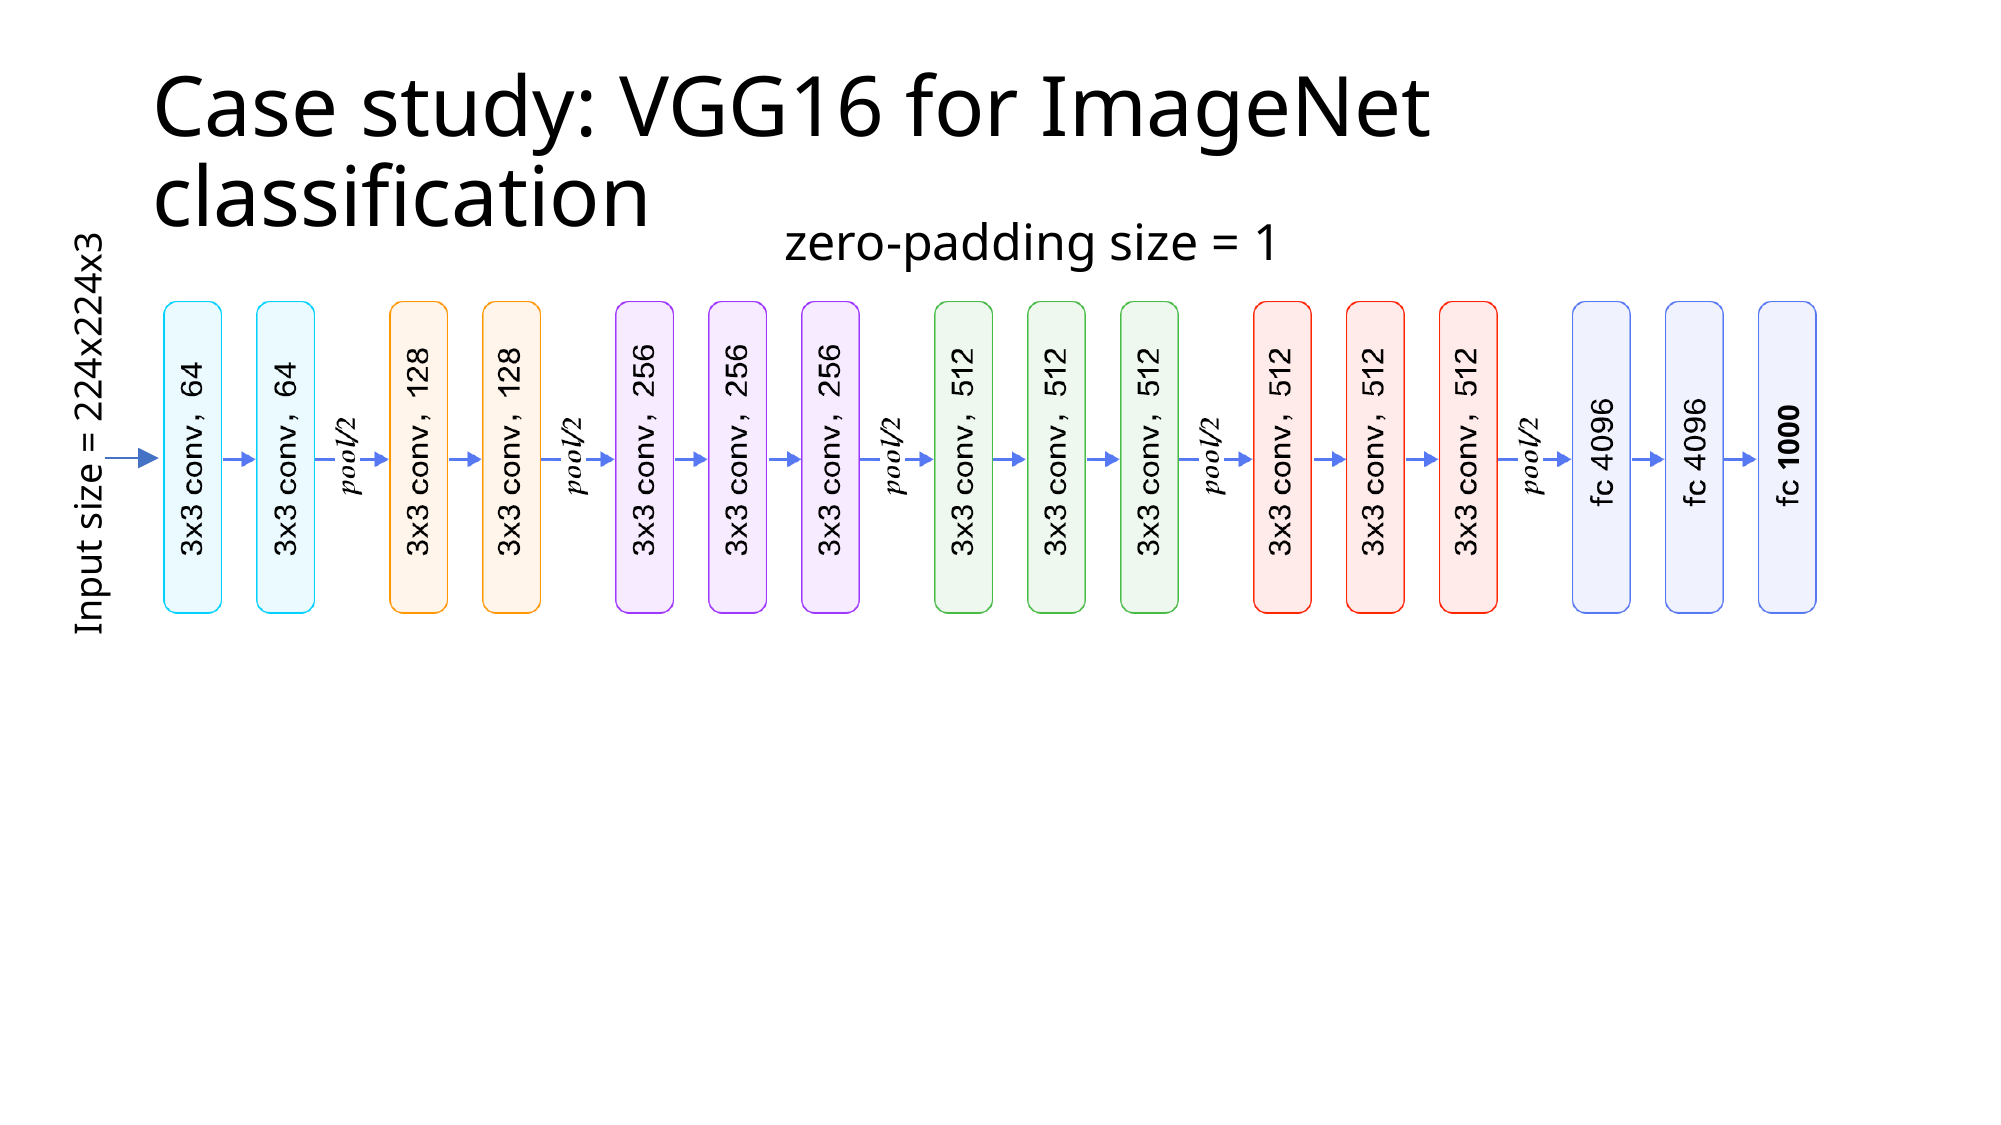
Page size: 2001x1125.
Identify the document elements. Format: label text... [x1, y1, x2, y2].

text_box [137, 277, 1839, 628]
text_box Input size = 224x224x3 [0, 6, 211, 651]
title Case study: VGG16 for ImageNet classification [211, 46, 1863, 264]
text_box zero-padding size = 1 [769, 184, 1414, 277]
